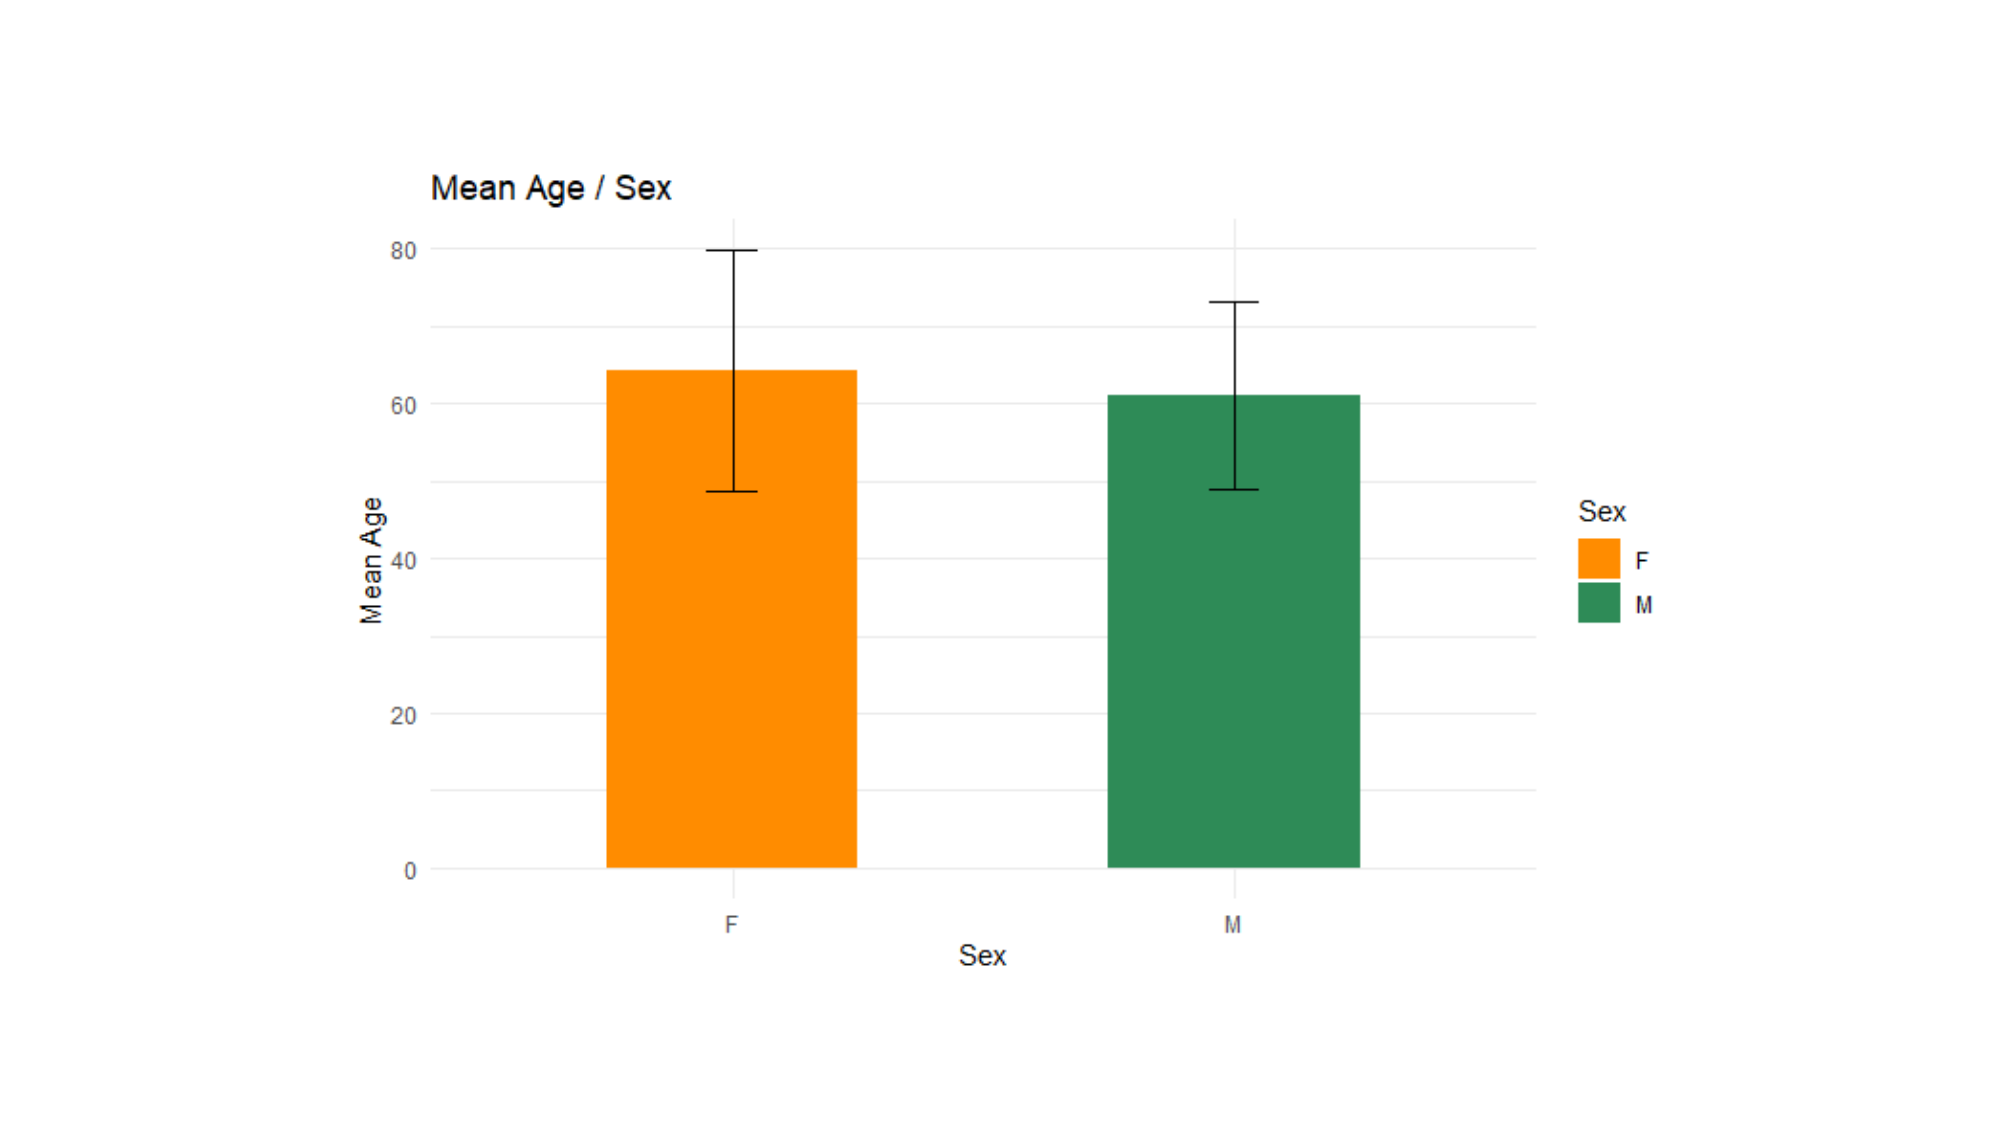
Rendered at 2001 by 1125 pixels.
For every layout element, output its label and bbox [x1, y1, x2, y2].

picture [343, 158, 1682, 985]
